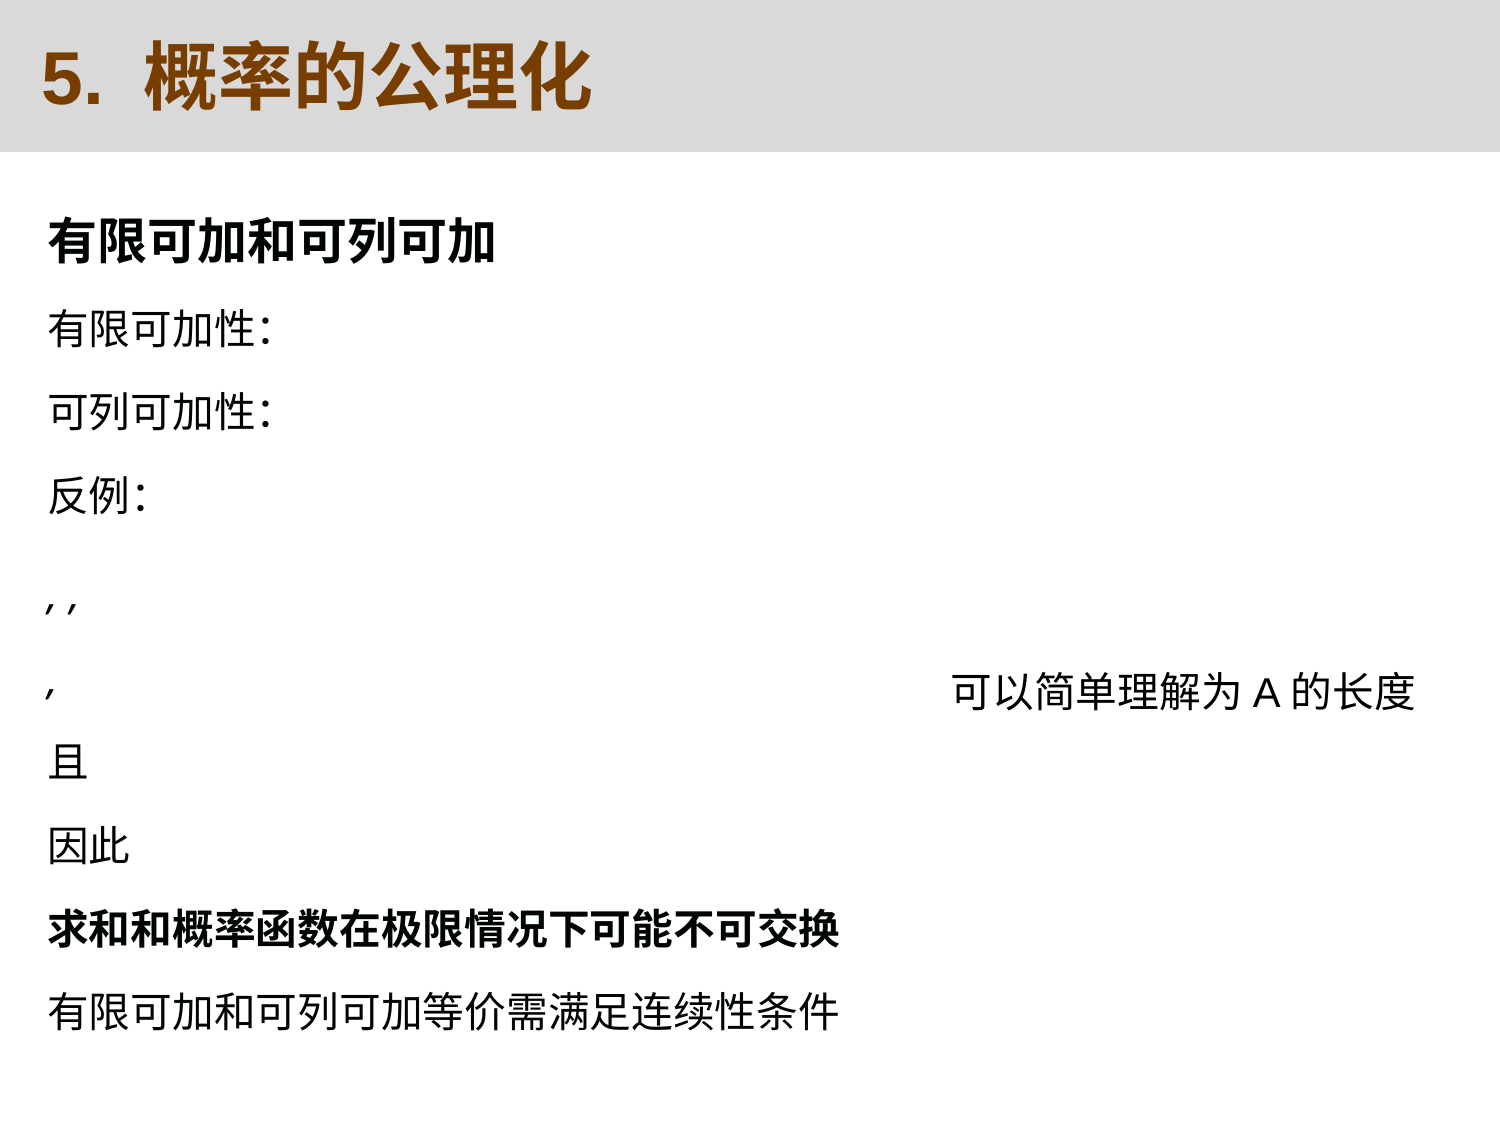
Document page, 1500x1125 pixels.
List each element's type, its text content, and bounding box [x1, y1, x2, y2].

text_box [0, 0, 1500, 154]
text_box 5. 概率的公理化 [27, 22, 608, 127]
